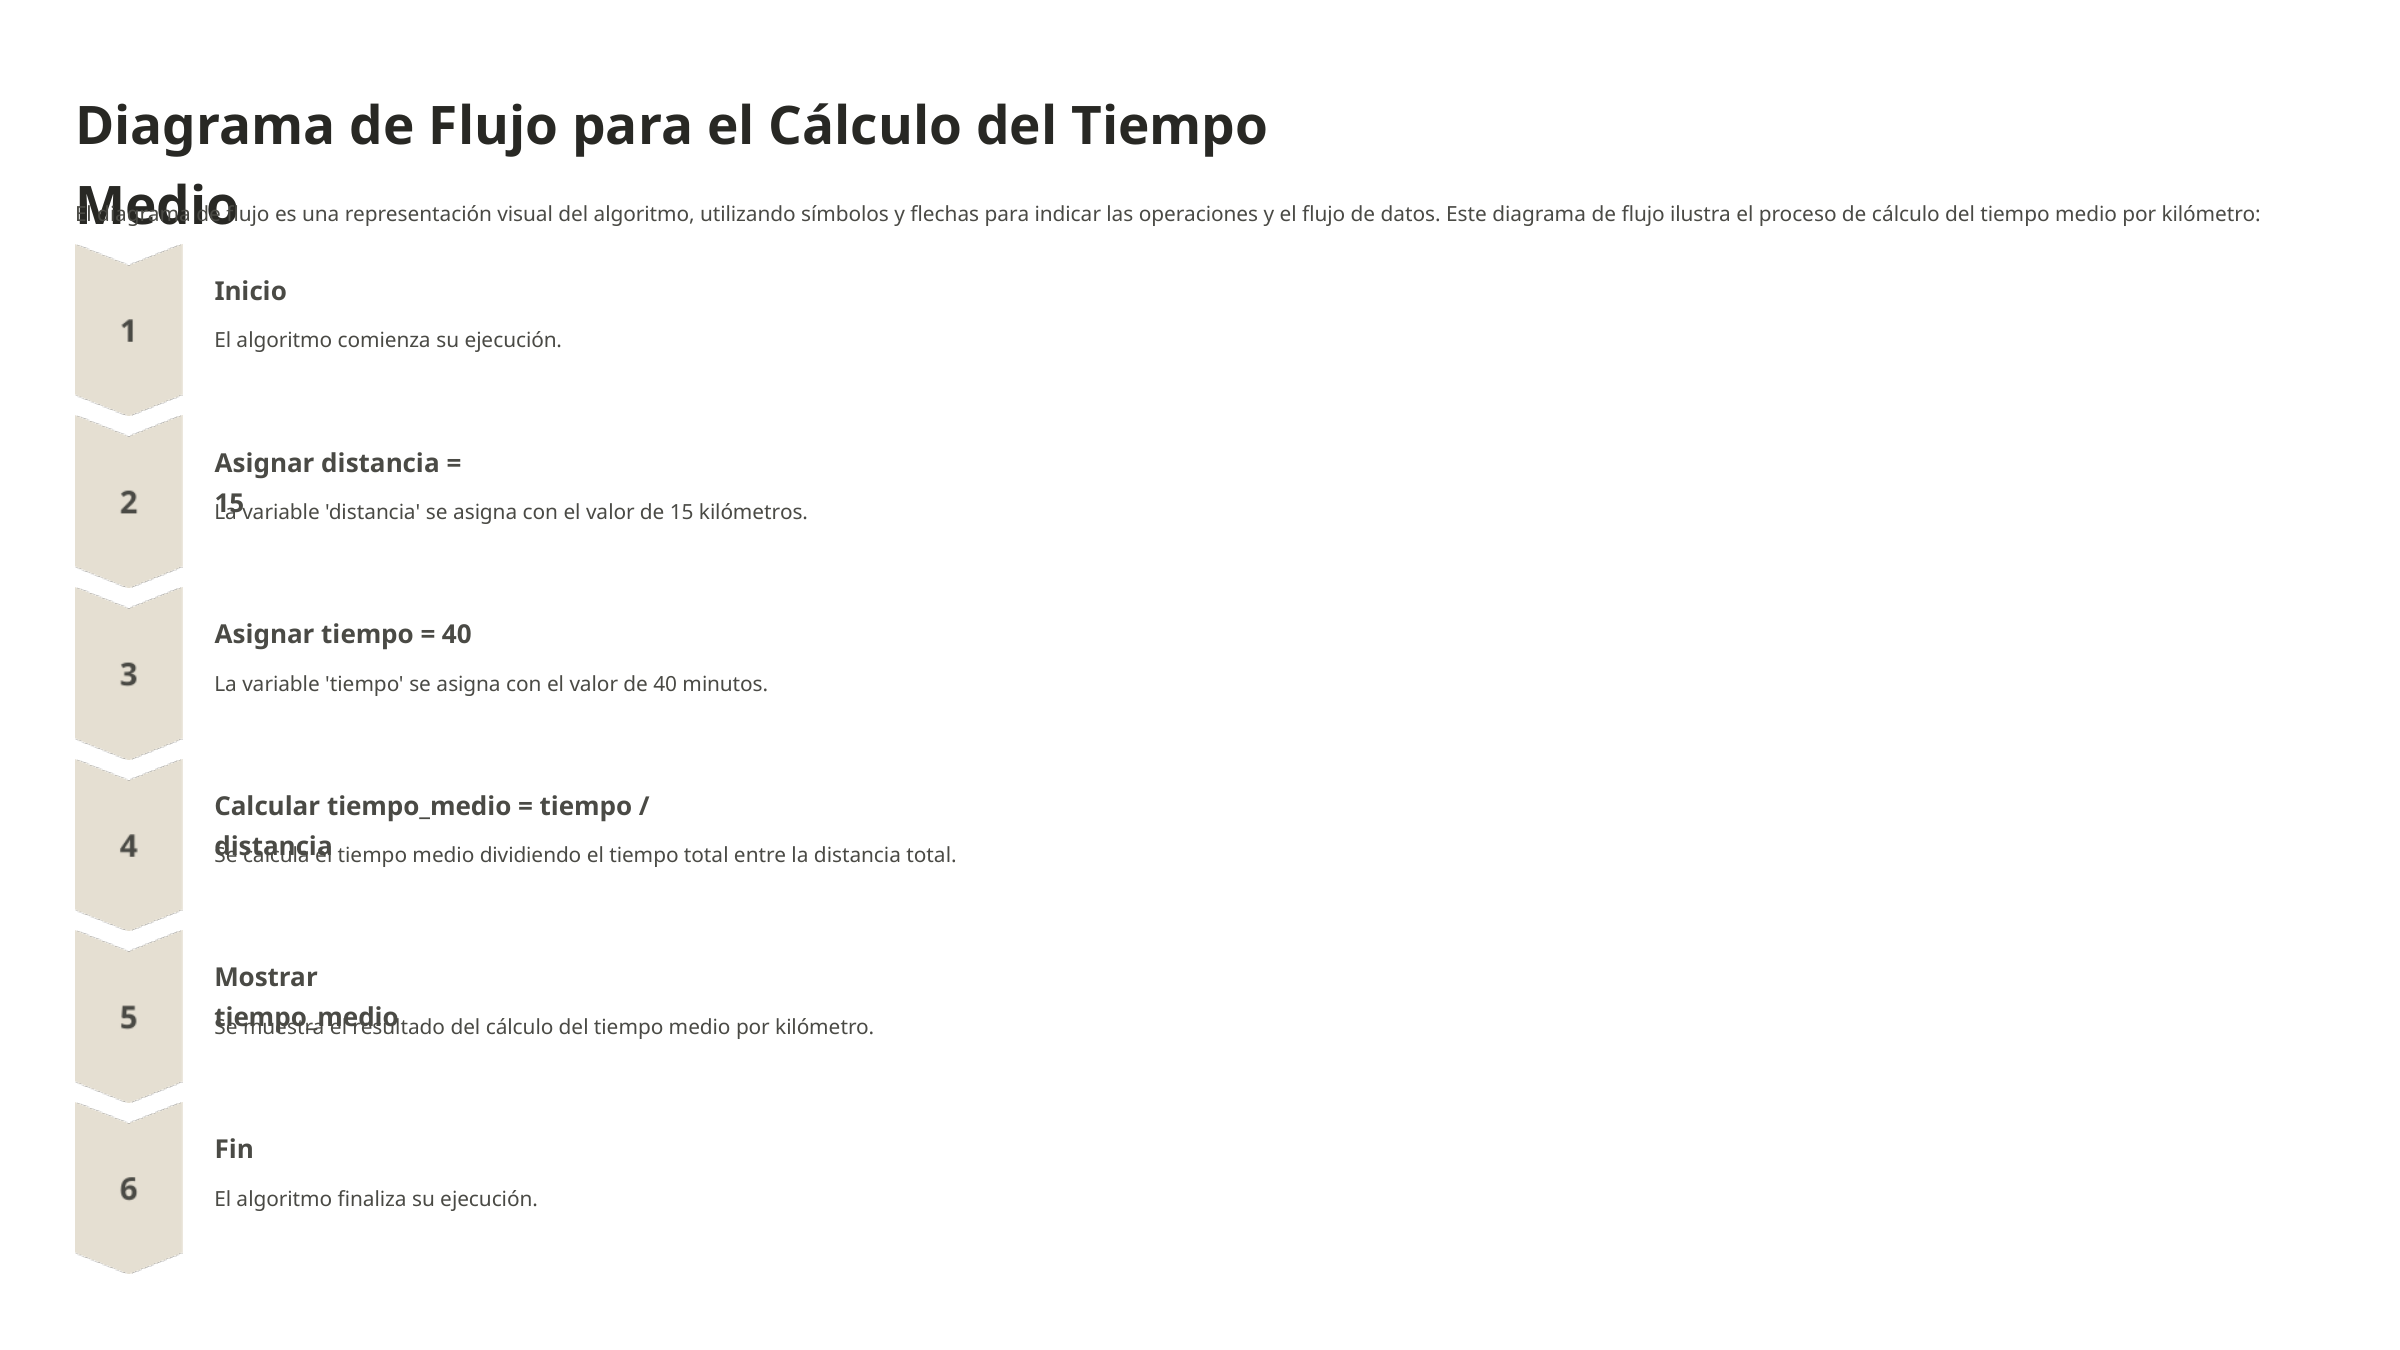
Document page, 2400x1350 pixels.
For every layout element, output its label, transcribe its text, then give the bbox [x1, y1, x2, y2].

text_box Fin [214, 1123, 483, 1158]
picture [74, 243, 183, 1275]
text_box Asignar distancia = 15 [214, 437, 483, 471]
text_box Inicio [214, 265, 483, 300]
text_box El diagrama de flujo es una representación visual del algoritmo, utilizando símbolos y flechas para indicar las operaciones y el flujo de datos. Este diagrama de flujo ilustra el proceso de cálculo del tiempo medio por kilómetro: [75, 185, 2325, 221]
text_box Calcular tiempo_medio = tiempo / distancia [214, 780, 729, 815]
text_box Se calcula el tiempo medio dividiendo el tiempo total entre la distancia total. [214, 827, 2325, 862]
text_box La variable 'tiempo' se asigna con el valor de 40 minutos. [214, 655, 2325, 690]
text_box Mostrar tiempo_medio [214, 952, 488, 986]
text_box Asignar tiempo = 40 [214, 608, 483, 643]
text_box El algoritmo comienza su ejecución. [214, 312, 2325, 347]
text_box La variable 'distancia' se asigna con el valor de 15 kilómetros. [214, 483, 2325, 519]
text_box Diagrama de Flujo para el Cálculo del Tiempo Medio [75, 75, 1309, 143]
text_box El algoritmo finaliza su ejecución. [214, 1170, 2325, 1205]
text_box Se muestra el resultado del cálculo del tiempo medio por kilómetro. [214, 998, 2325, 1033]
